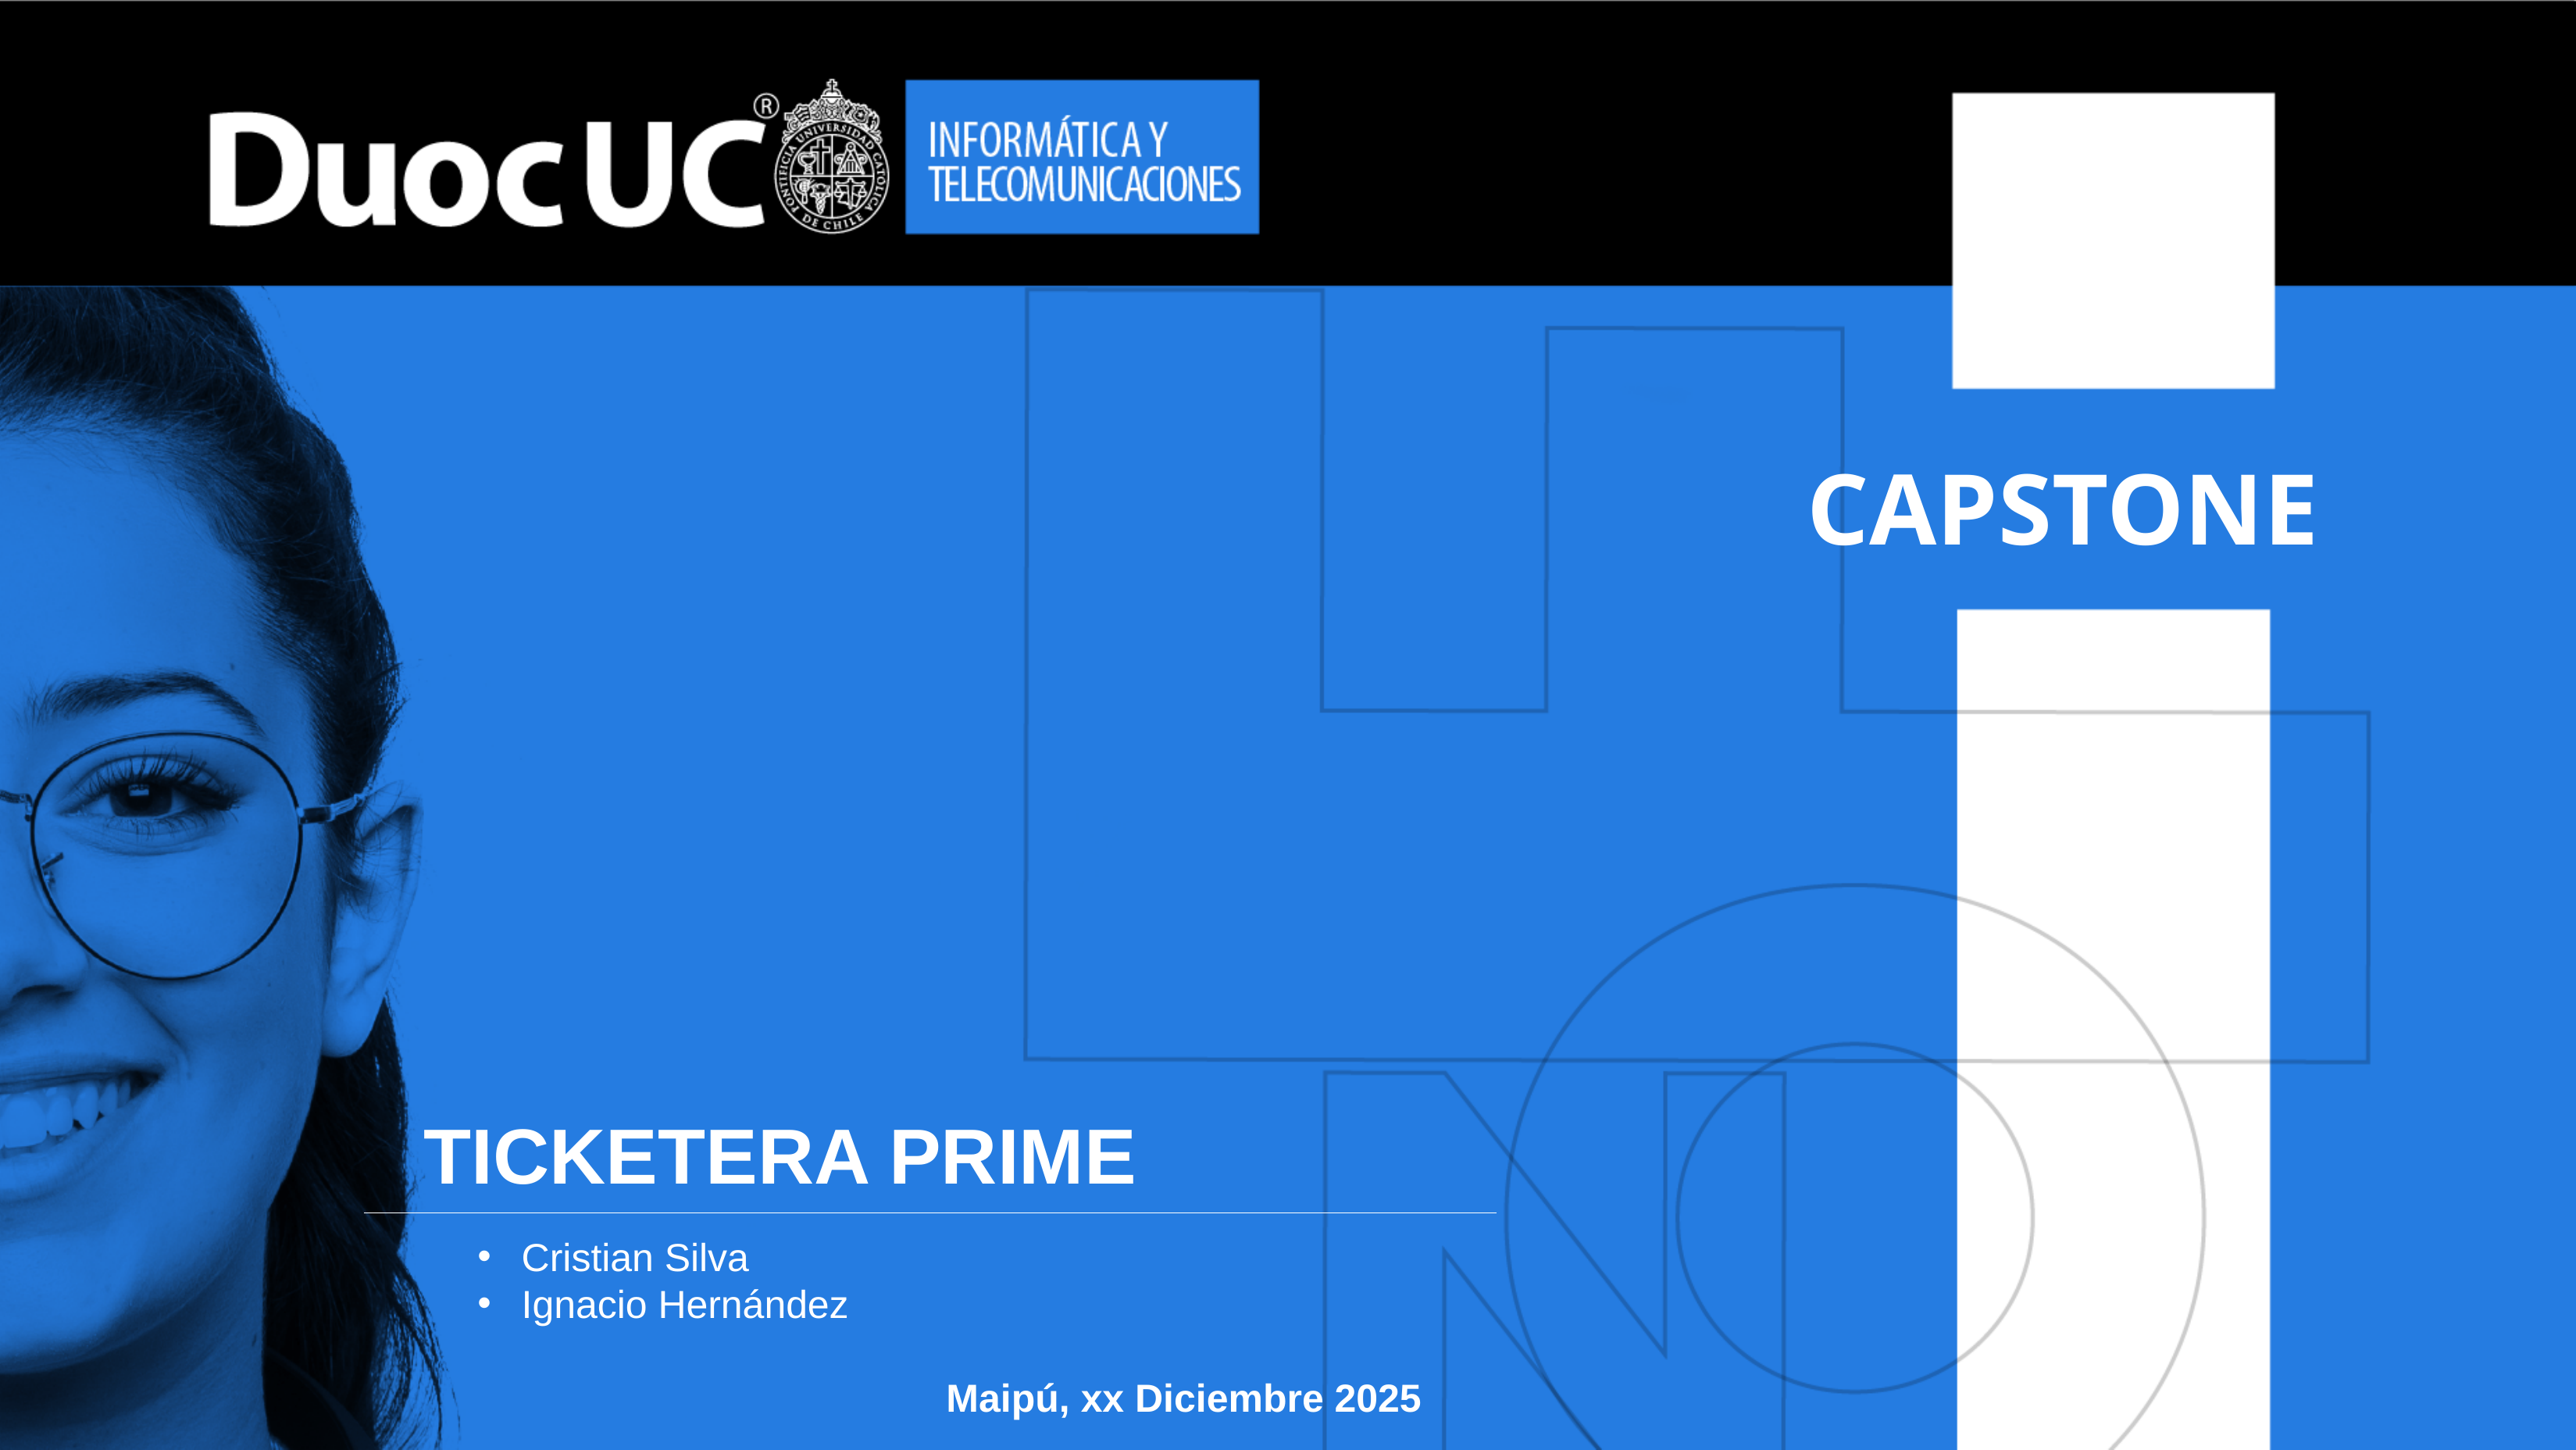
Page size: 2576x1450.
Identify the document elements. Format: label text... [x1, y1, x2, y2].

title TICKETERA PRIME [423, 1105, 1545, 1348]
picture [0, 0, 2576, 1450]
subtitle Cristian Silva Ignacio Hernández Maipú, xx Diciembre 2025 [477, 1232, 1492, 1450]
text_box CAPSTONE [1795, 441, 2422, 570]
